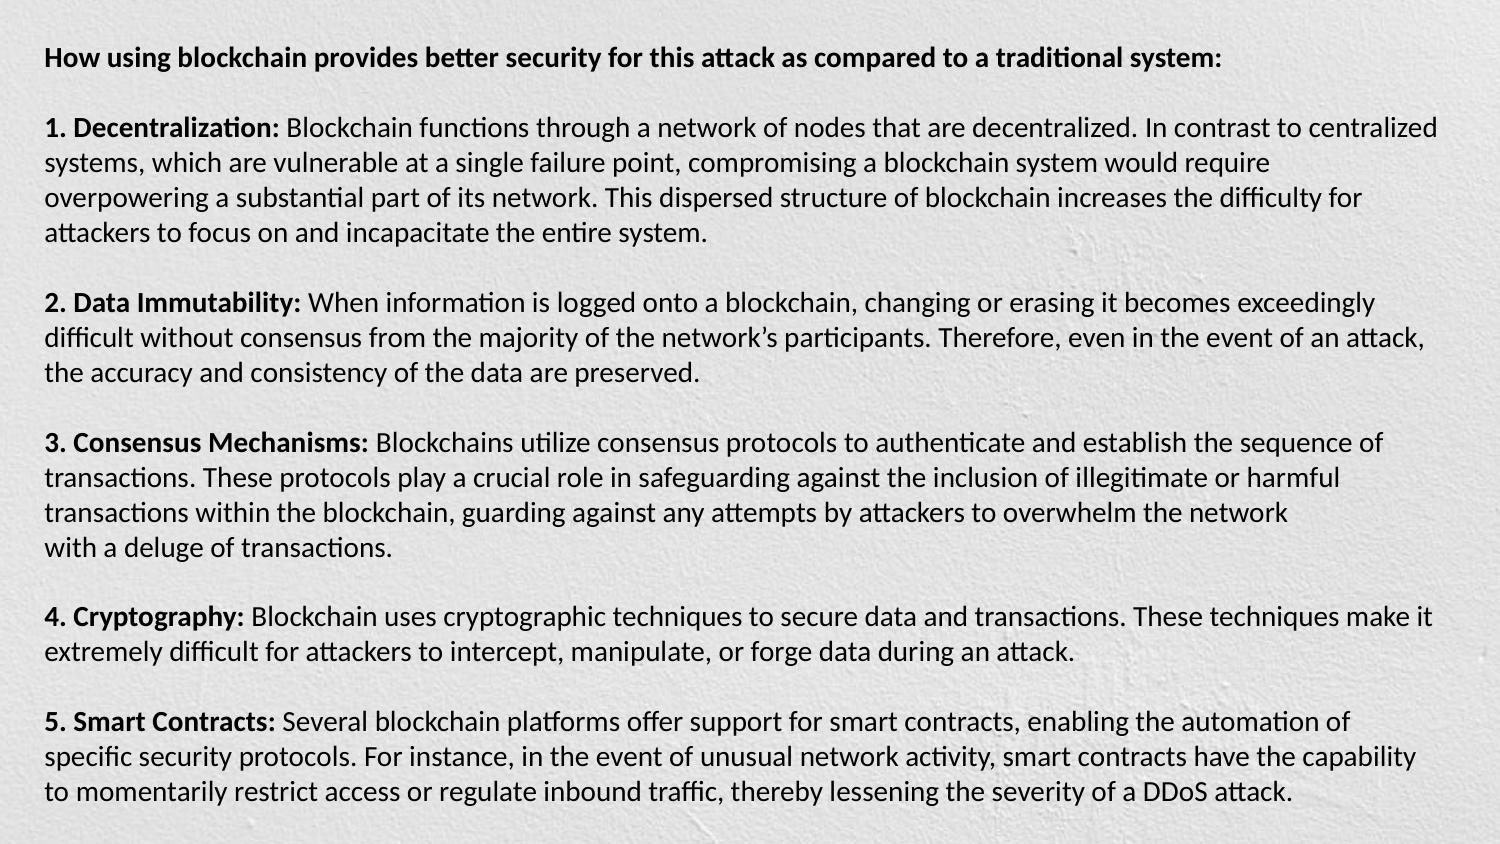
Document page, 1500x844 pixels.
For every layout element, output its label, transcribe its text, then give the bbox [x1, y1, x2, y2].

picture [0, 0, 1500, 844]
text_box How using blockchain provides better security for this attack as compared to a traditional system: 1. Decentralization: Blockchain functions through a network of nodes that are decentralized. In contrast to centralized systems, which are vulnerable at a single failure point, compromising a blockchain system would require overpowering a substantial part of its network. This dispersed structure of blockchain increases the difficulty for attackers to focus on and incapacitate the entire system. 2. Data Immutability: When information is logged onto a blockchain, changing or erasing it becomes exceedingly difficult without consensus from the majority of the network’s participants. Therefore, even in the event of an attack, the accuracy and consistency of the data are preserved. 3. Consensus Mechanisms: Blockchains utilize consensus protocols to authenticate and establish the sequence of transactions. These protocols play a crucial role in safeguarding against the inclusion of illegitimate or harmful transactions within the blockchain, guarding against any attempts by attackers to overwhelm the network with a deluge of transactions. 4. Cryptography: Blockchain uses cryptographic techniques to secure data and transactions. These techniques make it extremely difficult for attackers to intercept, manipulate, or forge data during an attack. 5. Smart Contracts: Several blockchain platforms offer support for smart contracts, enabling the automation of specific security protocols. For instance, in the event of unusual network activity, smart contracts have the capability to momentarily restrict access or regulate inbound traffic, thereby lessening the severity of a DDoS attack. [29, 23, 1455, 822]
